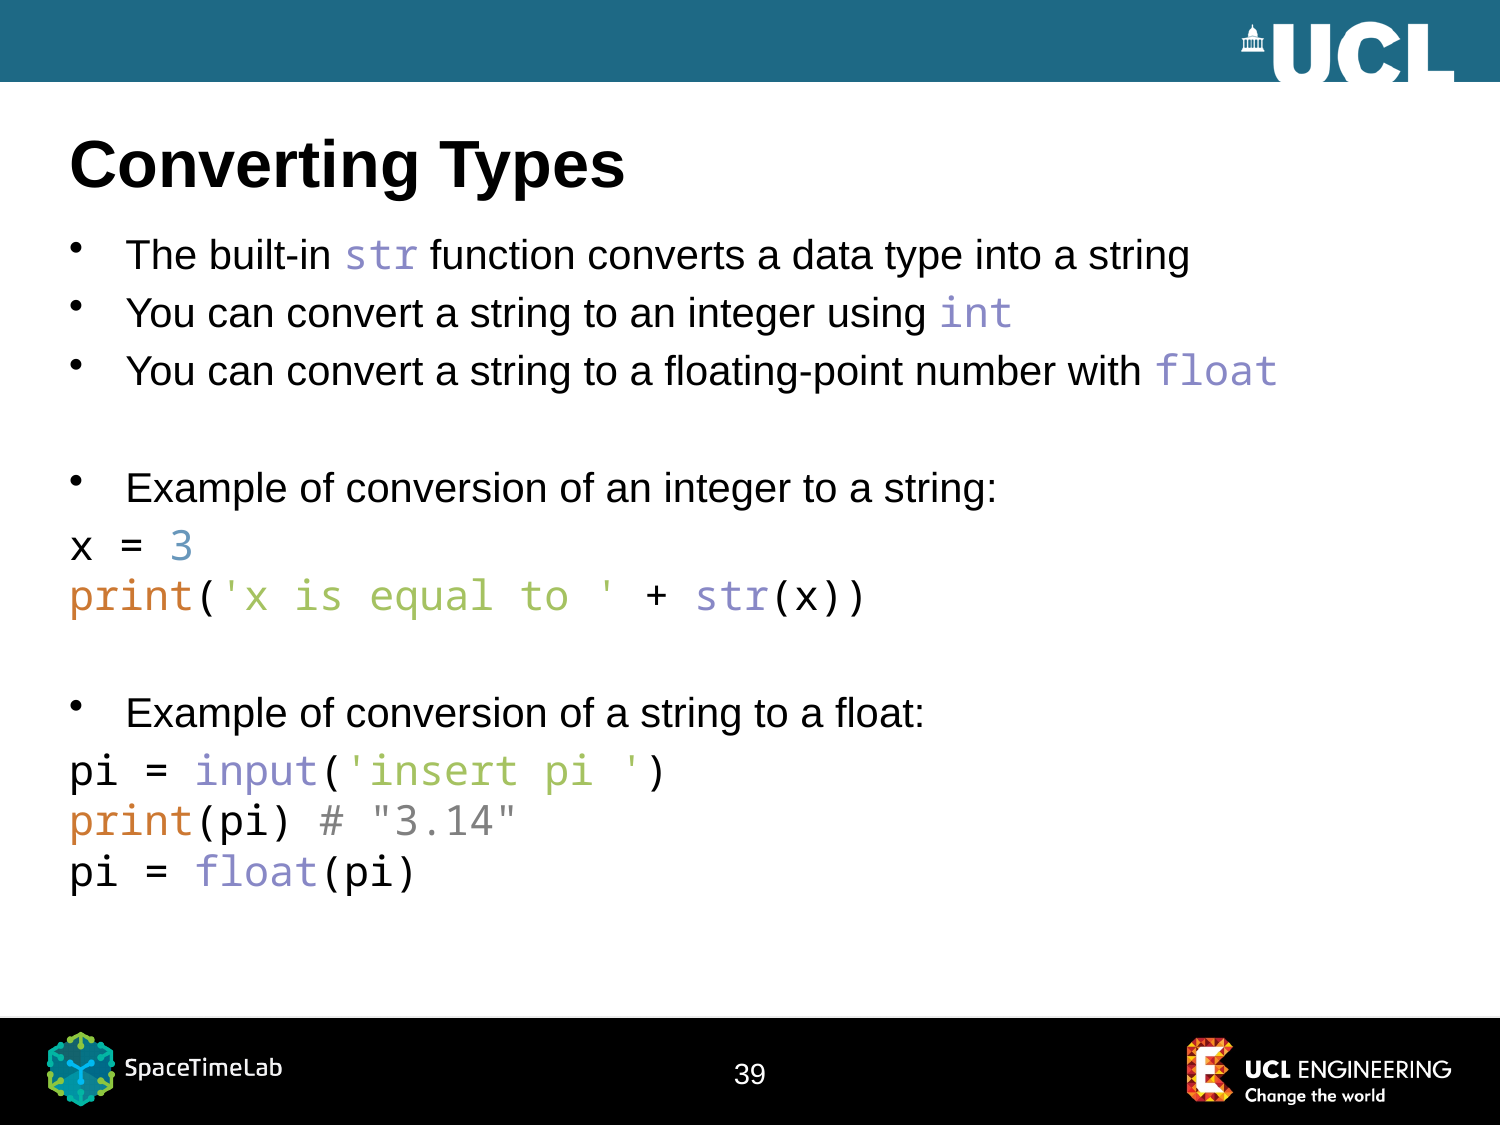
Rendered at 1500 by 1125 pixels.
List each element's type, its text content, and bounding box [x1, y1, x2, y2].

picture [0, 990, 1500, 1125]
list The built-in str function converts a data type into a string You can convert a string to an integer using int You can convert a string to a floating-point number with float Example of conversion of an integer to a string: x = 3 print('x is equal to ' + str(x)) Example of conversion of a string to a float: pi = input('insert pi ') print(pi) # "3.14" pi = float(pi) [54, 219, 1447, 988]
footer 39 [496, 1042, 1004, 1103]
title Converting Types [54, 113, 1447, 197]
